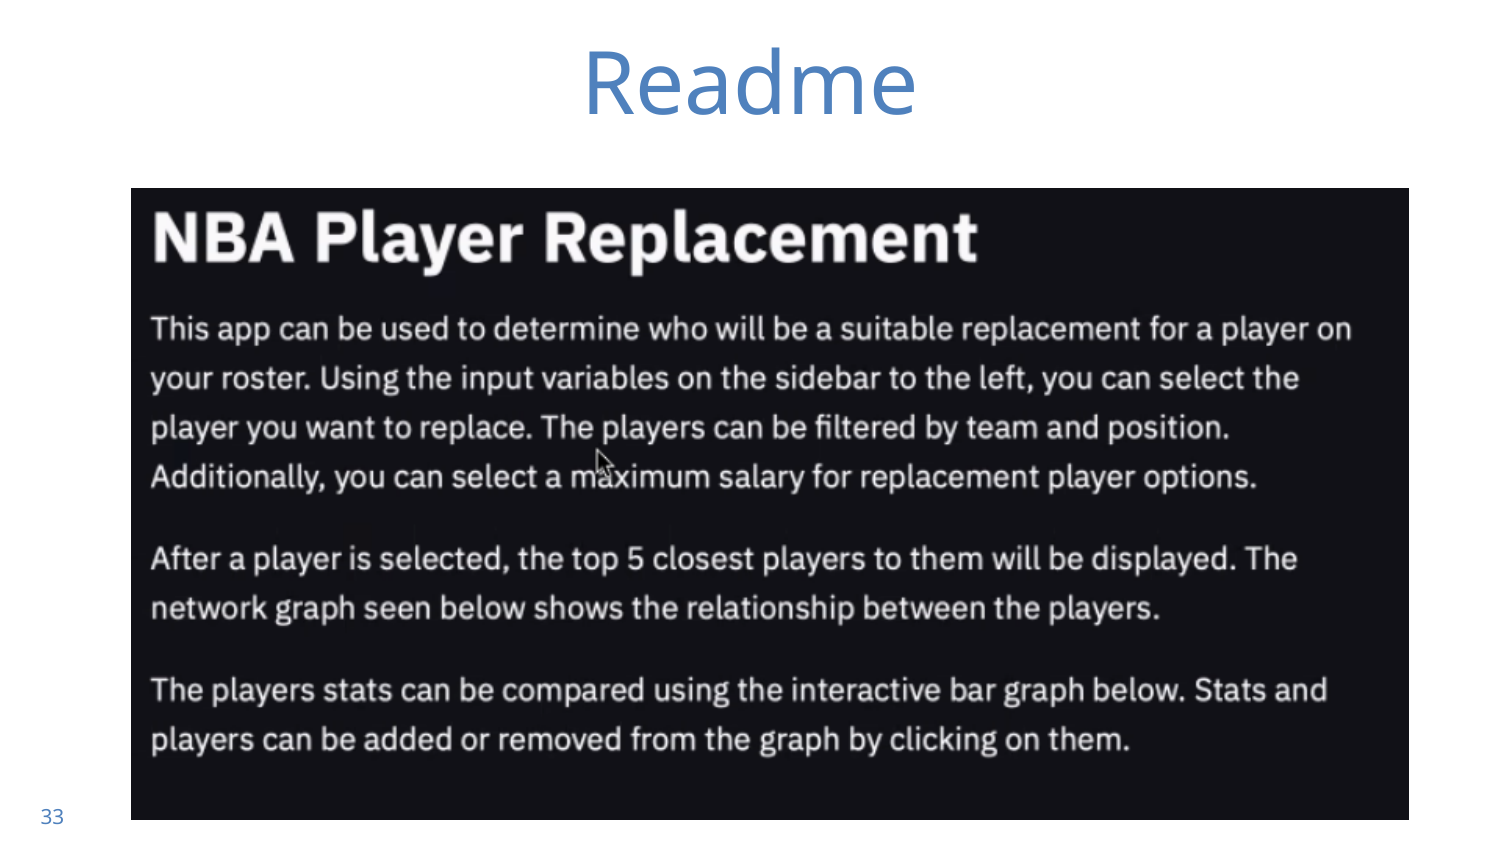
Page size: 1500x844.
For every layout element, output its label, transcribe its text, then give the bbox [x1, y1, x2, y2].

picture [131, 188, 1409, 821]
title Readme [75, 11, 1425, 153]
slide_number 33 [22, 796, 80, 844]
